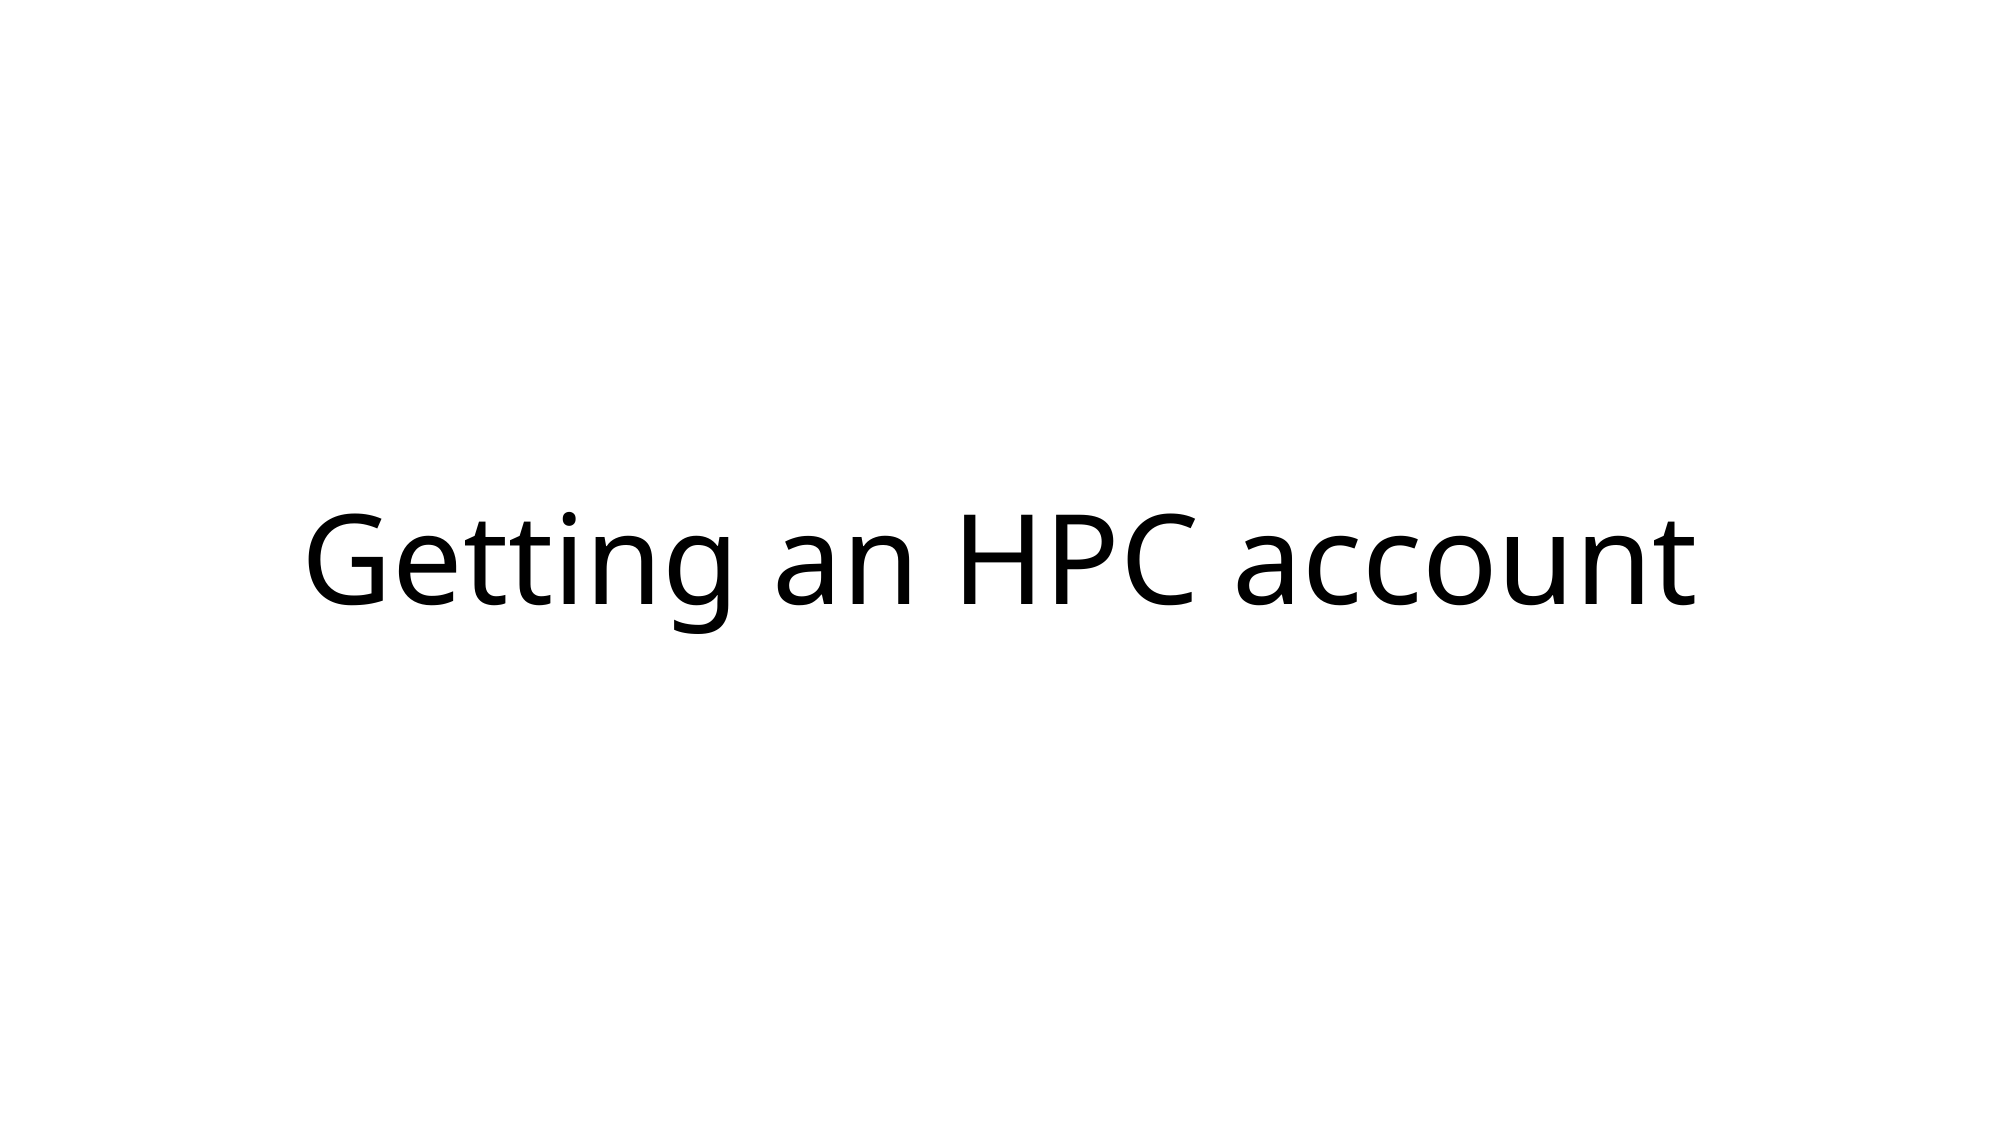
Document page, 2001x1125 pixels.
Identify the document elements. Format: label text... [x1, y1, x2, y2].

title Getting an HPC account [249, 485, 1750, 640]
